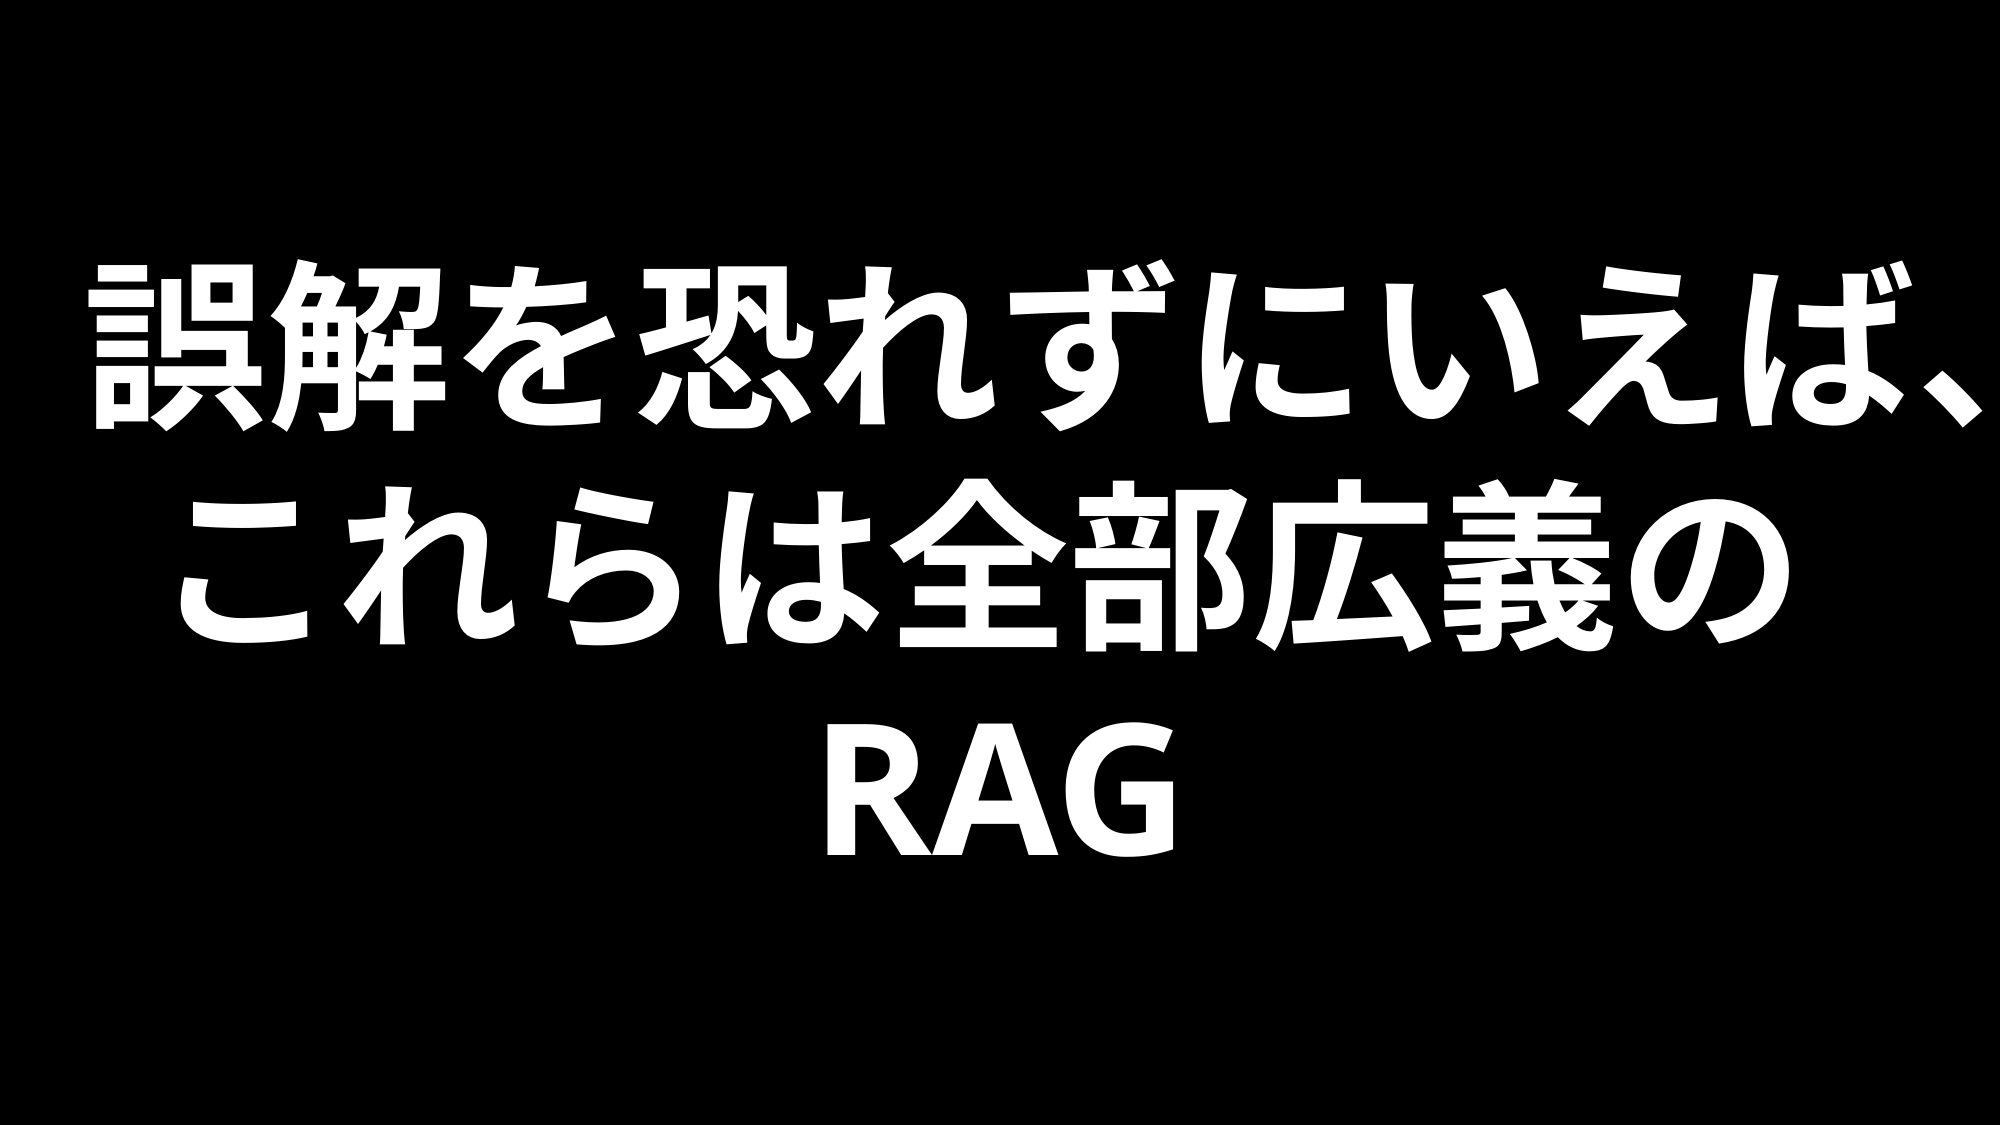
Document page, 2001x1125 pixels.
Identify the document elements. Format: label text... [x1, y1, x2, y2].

text_box 誤解を恐れずにいえば、これらは全部広義のRAG [0, 0, 2000, 1125]
